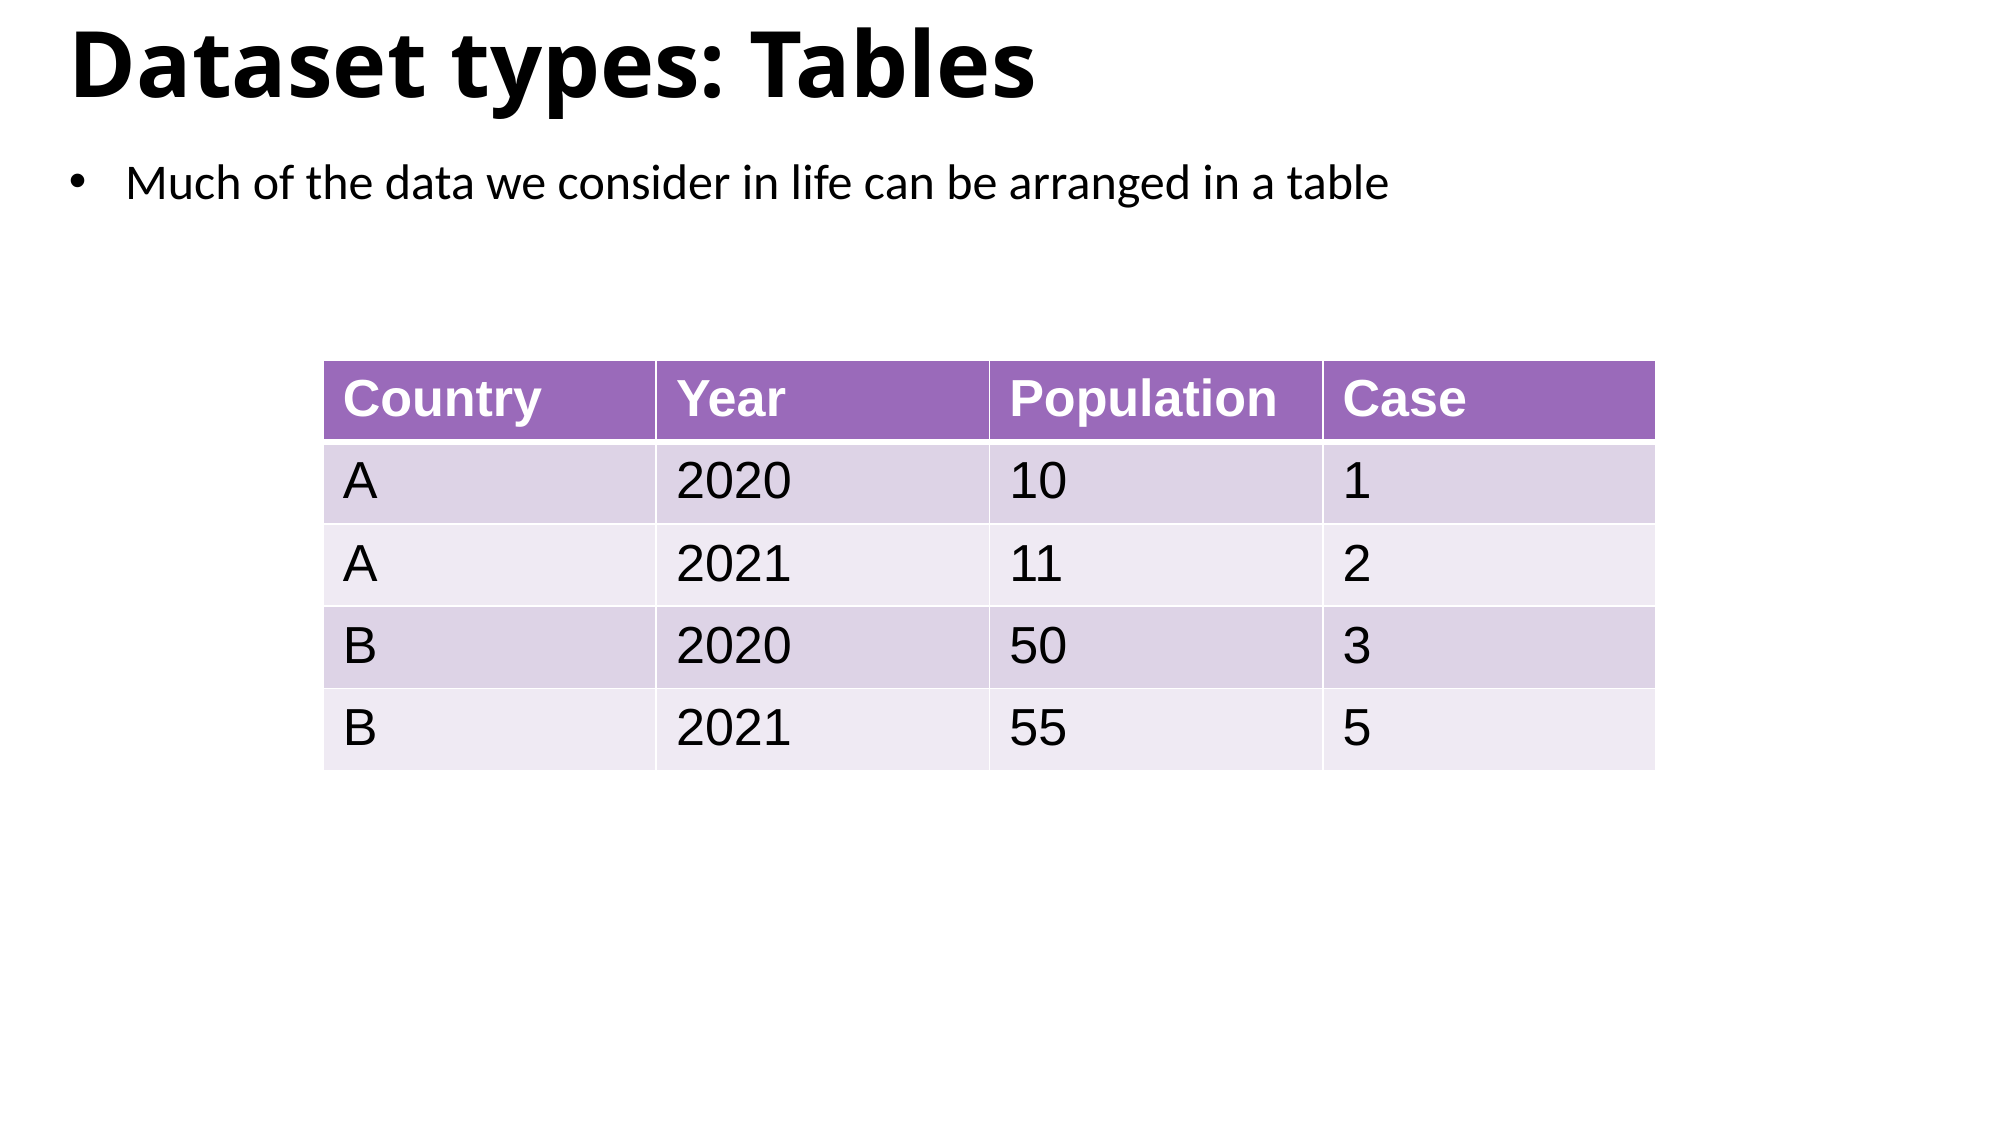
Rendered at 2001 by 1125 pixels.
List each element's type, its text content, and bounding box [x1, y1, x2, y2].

text_box Dataset types: Tables [53, 1, 1945, 125]
subtitle Much of the data we consider in life can be arranged in a table [53, 148, 1945, 914]
